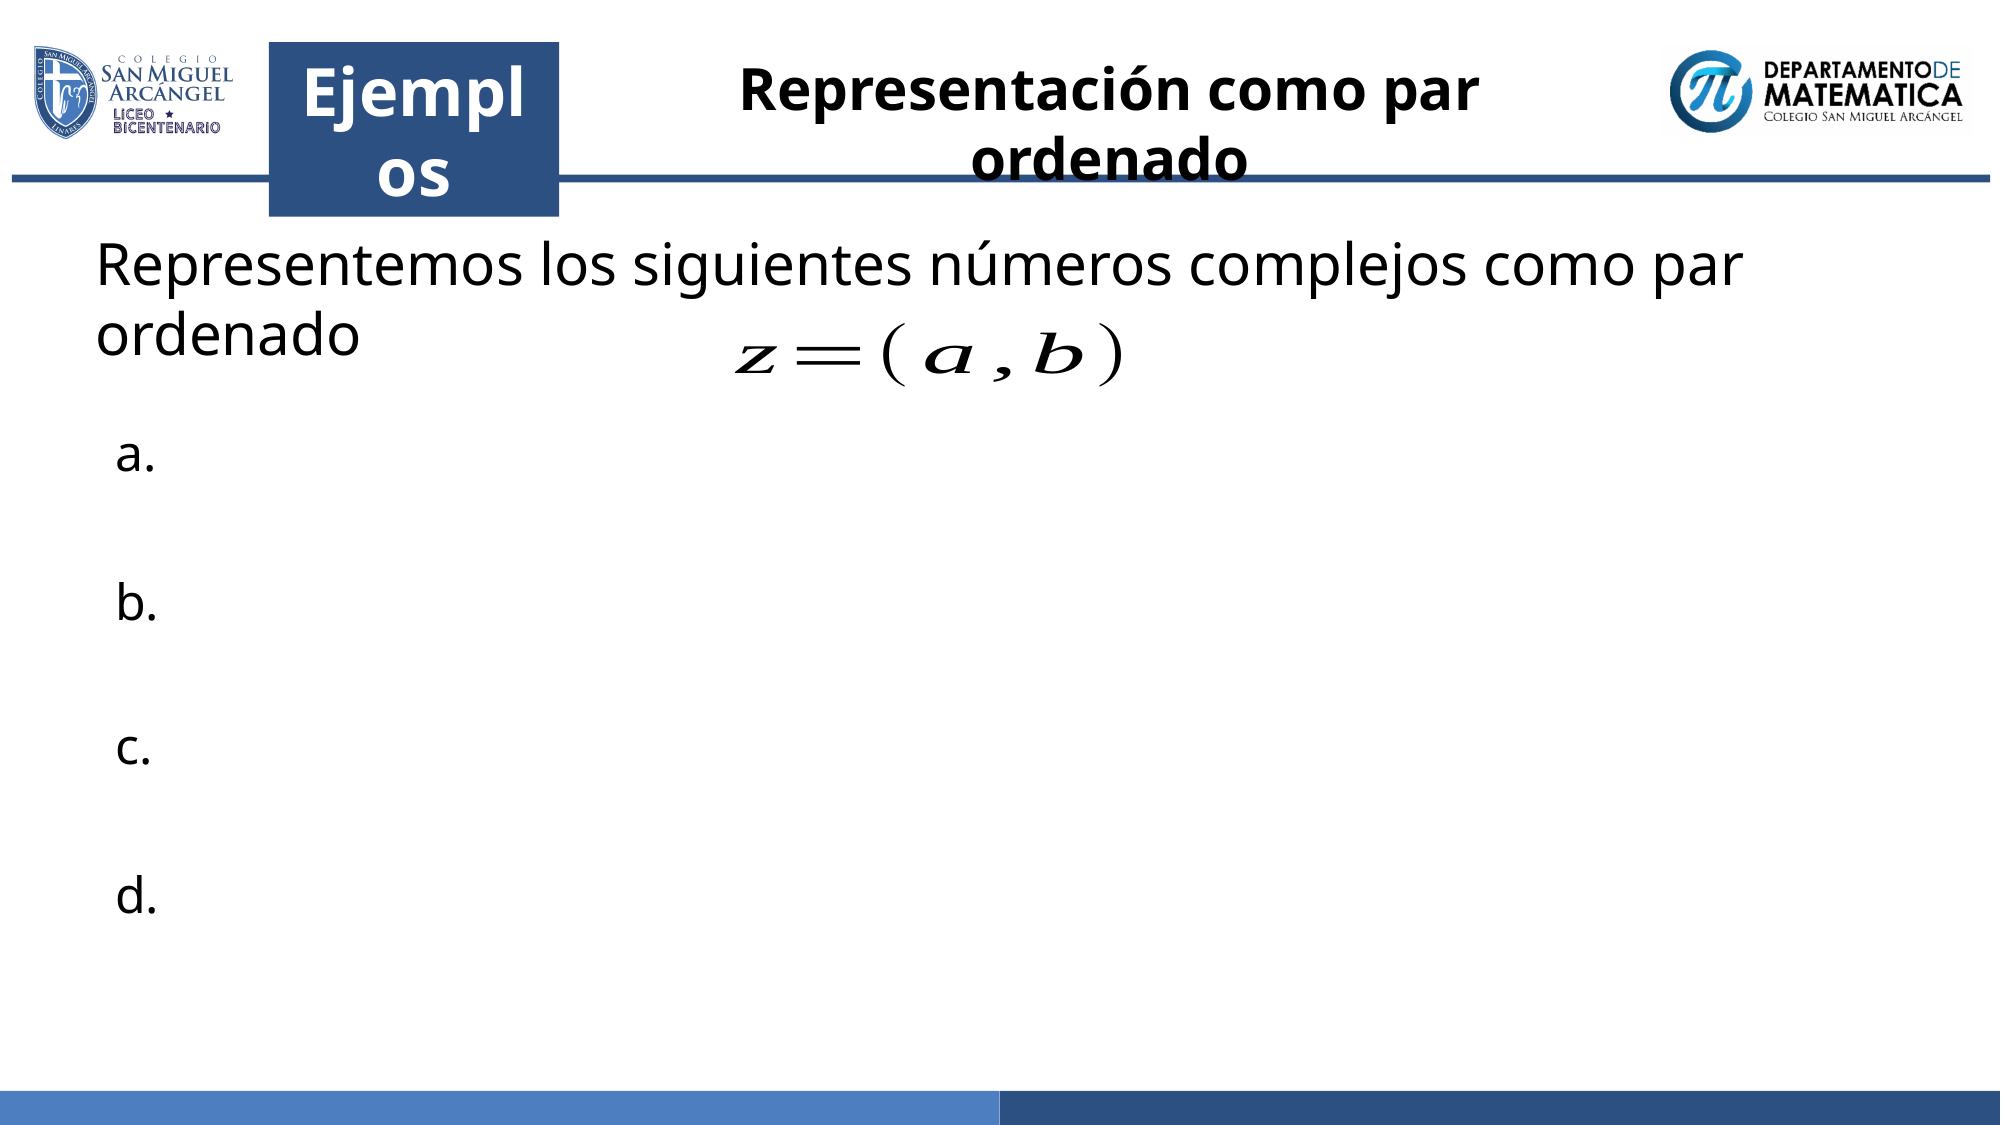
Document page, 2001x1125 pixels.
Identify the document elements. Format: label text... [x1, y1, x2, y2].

text_box Representemos los siguientes números complejos como par ordenado [80, 220, 1973, 375]
text_box [0, 1089, 999, 1125]
picture [1659, 44, 1975, 139]
text_box Ejemplos [268, 42, 560, 217]
text_box [560, 173, 577, 184]
picture [25, 37, 240, 146]
text_box Representación como par ordenado [577, 45, 1643, 200]
text_box [999, 1089, 2000, 1125]
text_box [1643, 173, 1992, 184]
text_box [10, 173, 268, 184]
